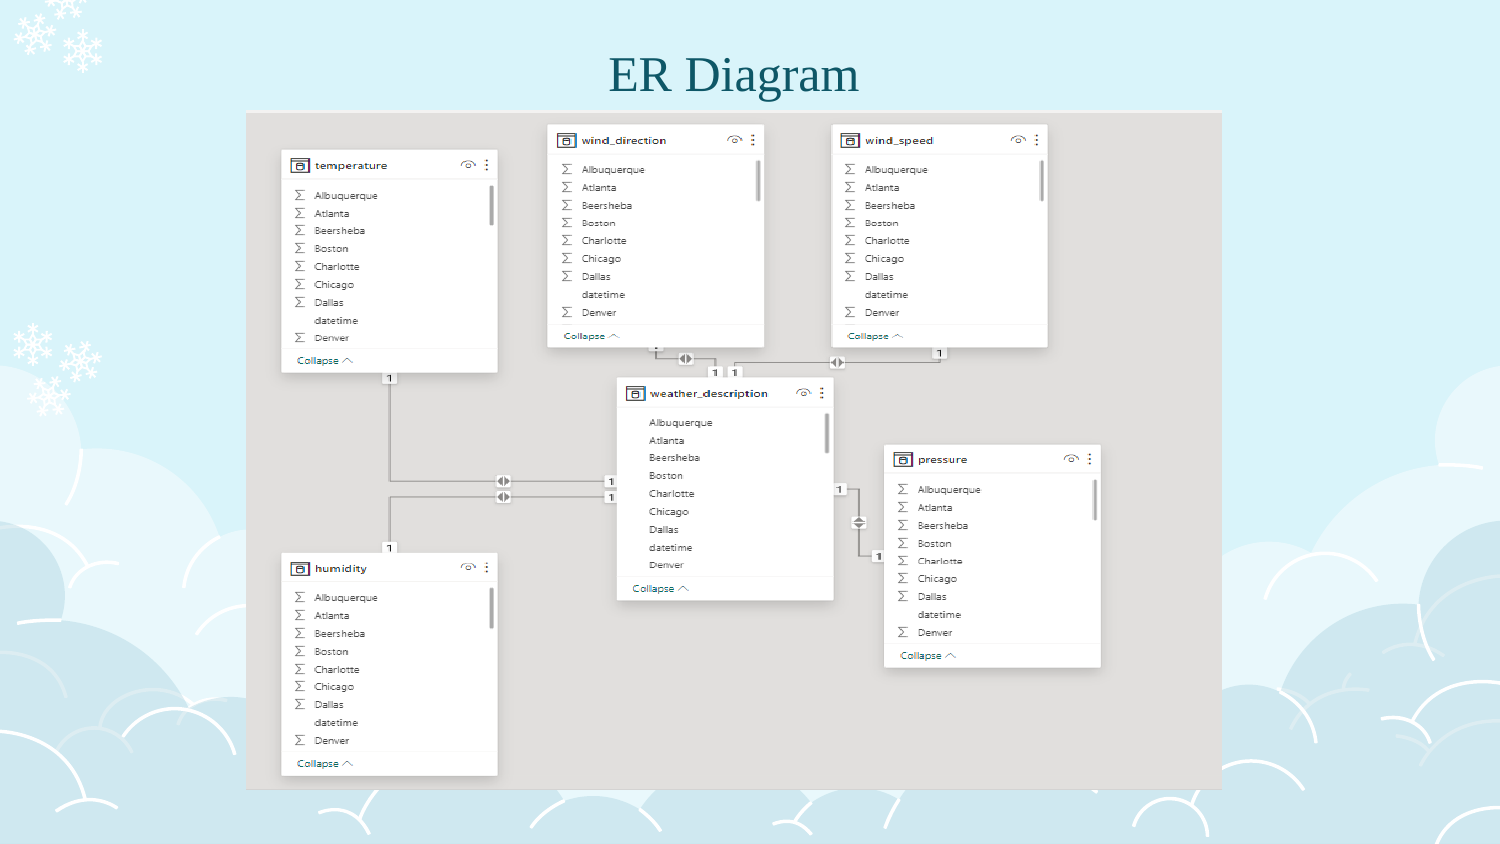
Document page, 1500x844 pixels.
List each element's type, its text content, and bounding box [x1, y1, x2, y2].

text_box ER Diagram [221, 34, 1247, 110]
picture [246, 109, 1222, 790]
